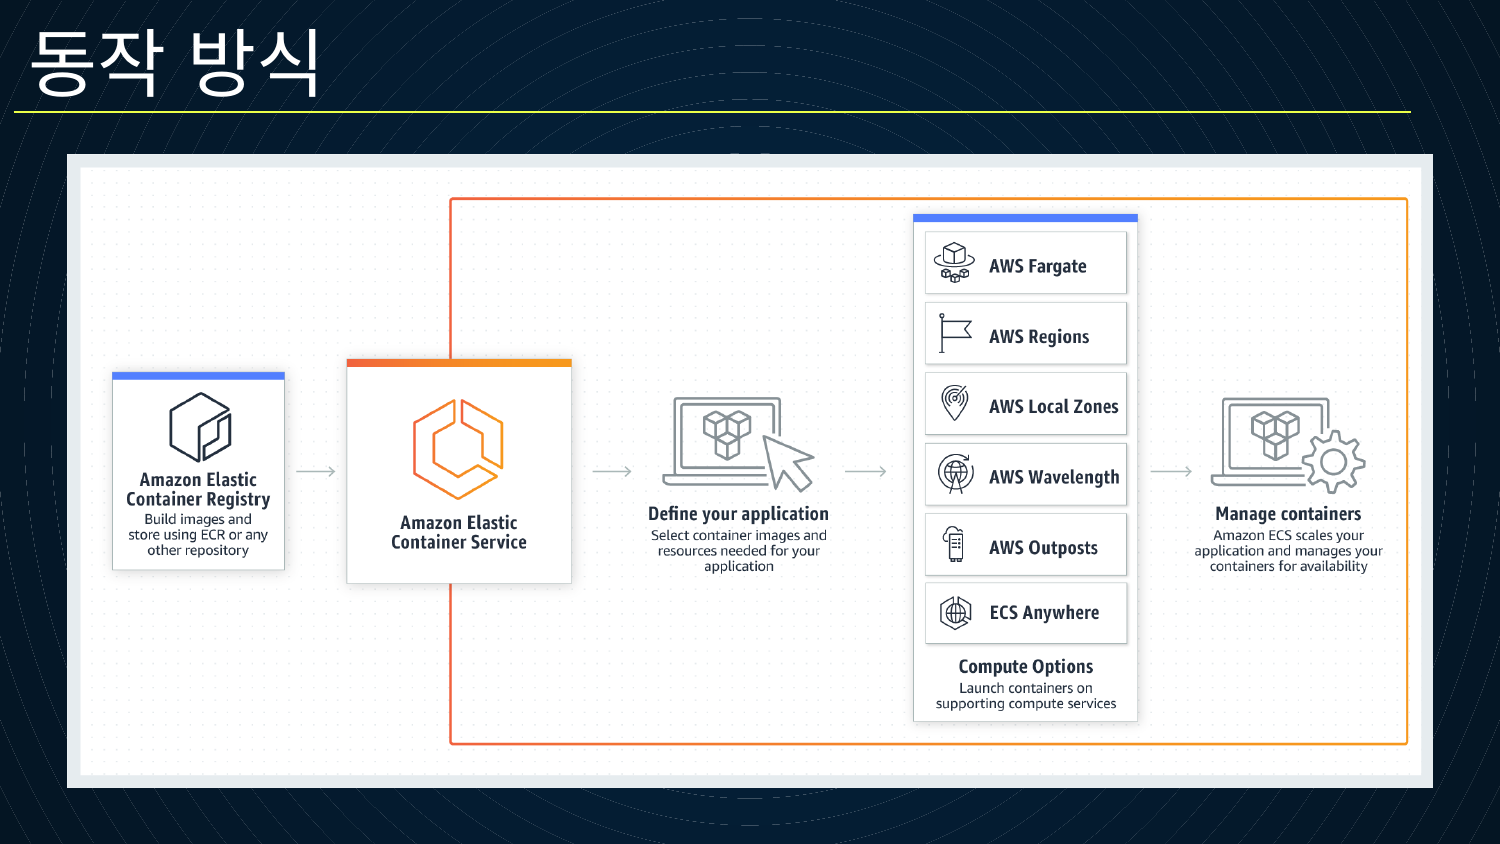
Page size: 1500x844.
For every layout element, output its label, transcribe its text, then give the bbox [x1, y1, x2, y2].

text_box 동작 방식 [13, 22, 394, 111]
picture [67, 154, 1433, 788]
text_box 동작 방식 [13, 117, 394, 122]
